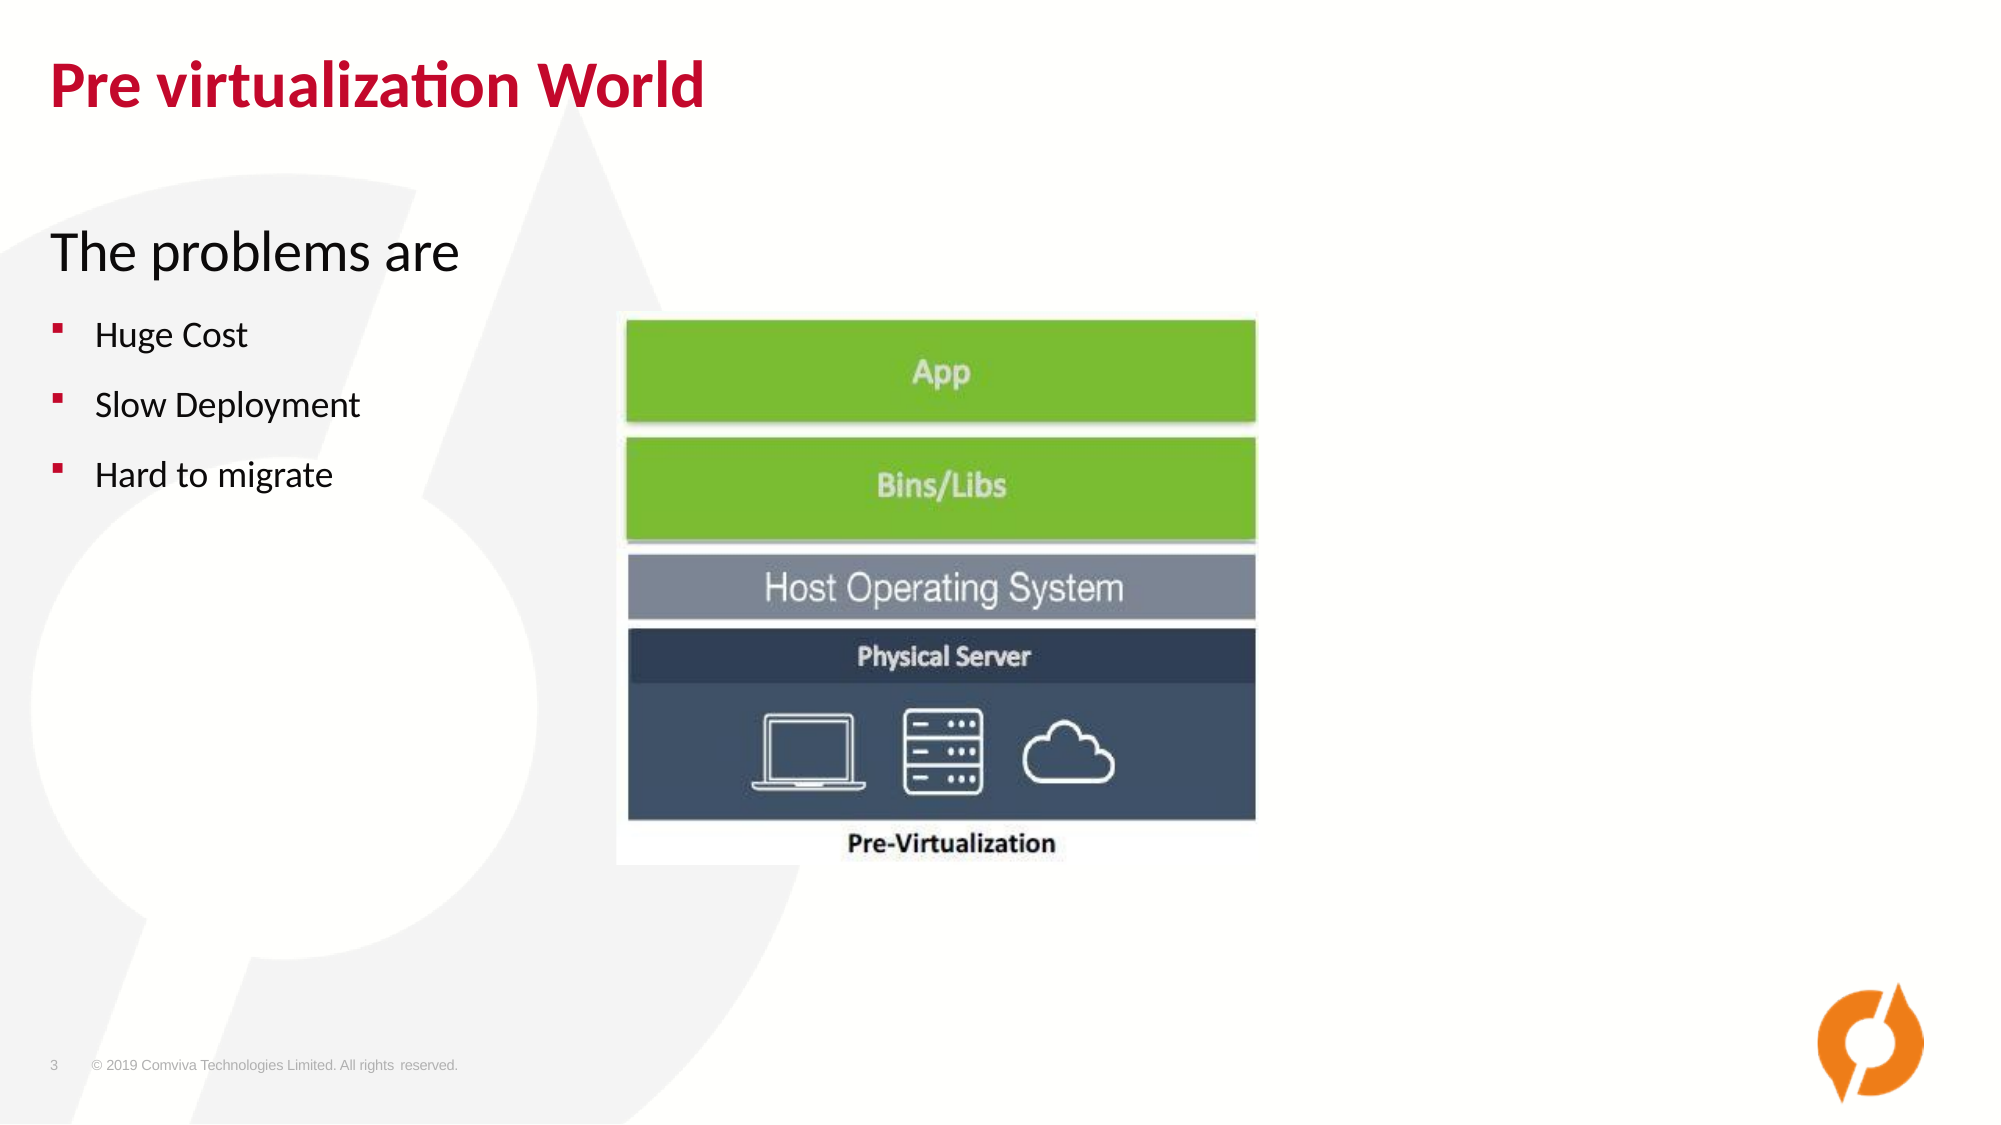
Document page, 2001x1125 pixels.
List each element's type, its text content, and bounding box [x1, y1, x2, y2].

text_box [616, 311, 1259, 865]
footer © 2019 Comviva Technologies Limited. All rights reserved. [89, 1055, 472, 1125]
slide_number 3 [45, 1055, 71, 1125]
picture [0, 0, 2000, 1125]
title Pre virtualization World [47, 38, 714, 229]
text_box The problems are Huge Cost Slow Deployment Hard to migrate [47, 170, 468, 495]
